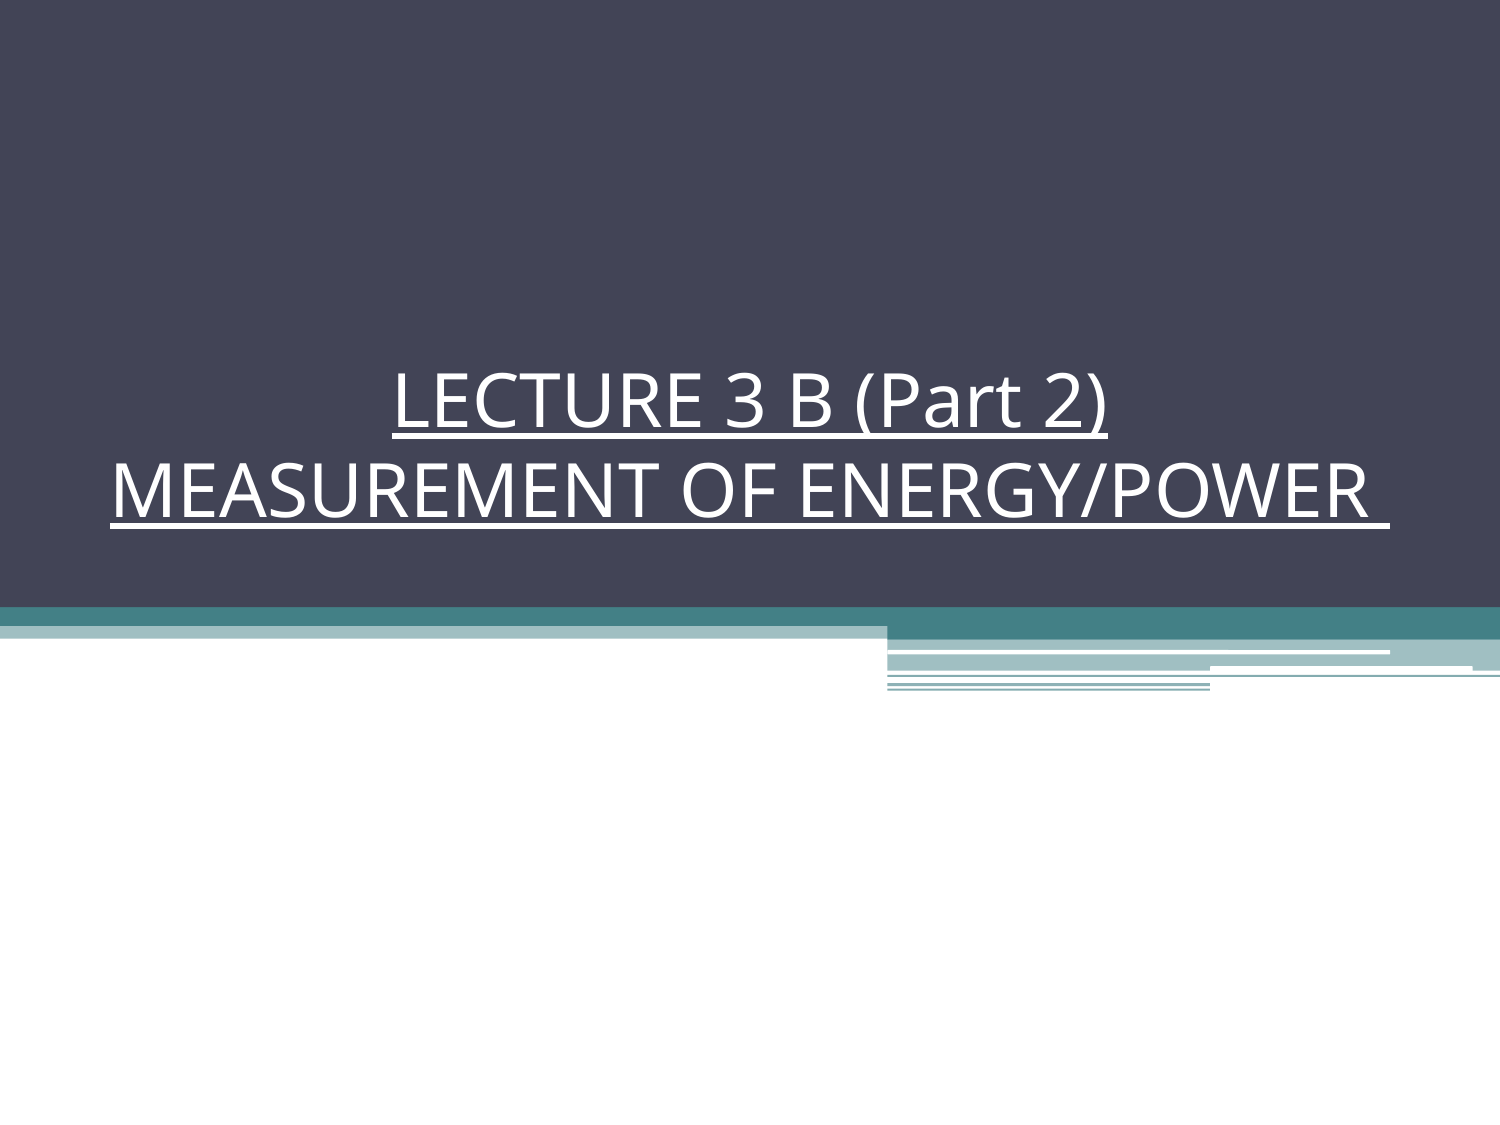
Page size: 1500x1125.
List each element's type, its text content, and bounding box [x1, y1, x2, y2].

title LECTURE 3 B (Part 2) MEASUREMENT OF ENERGY/POWER [0, 298, 1500, 541]
